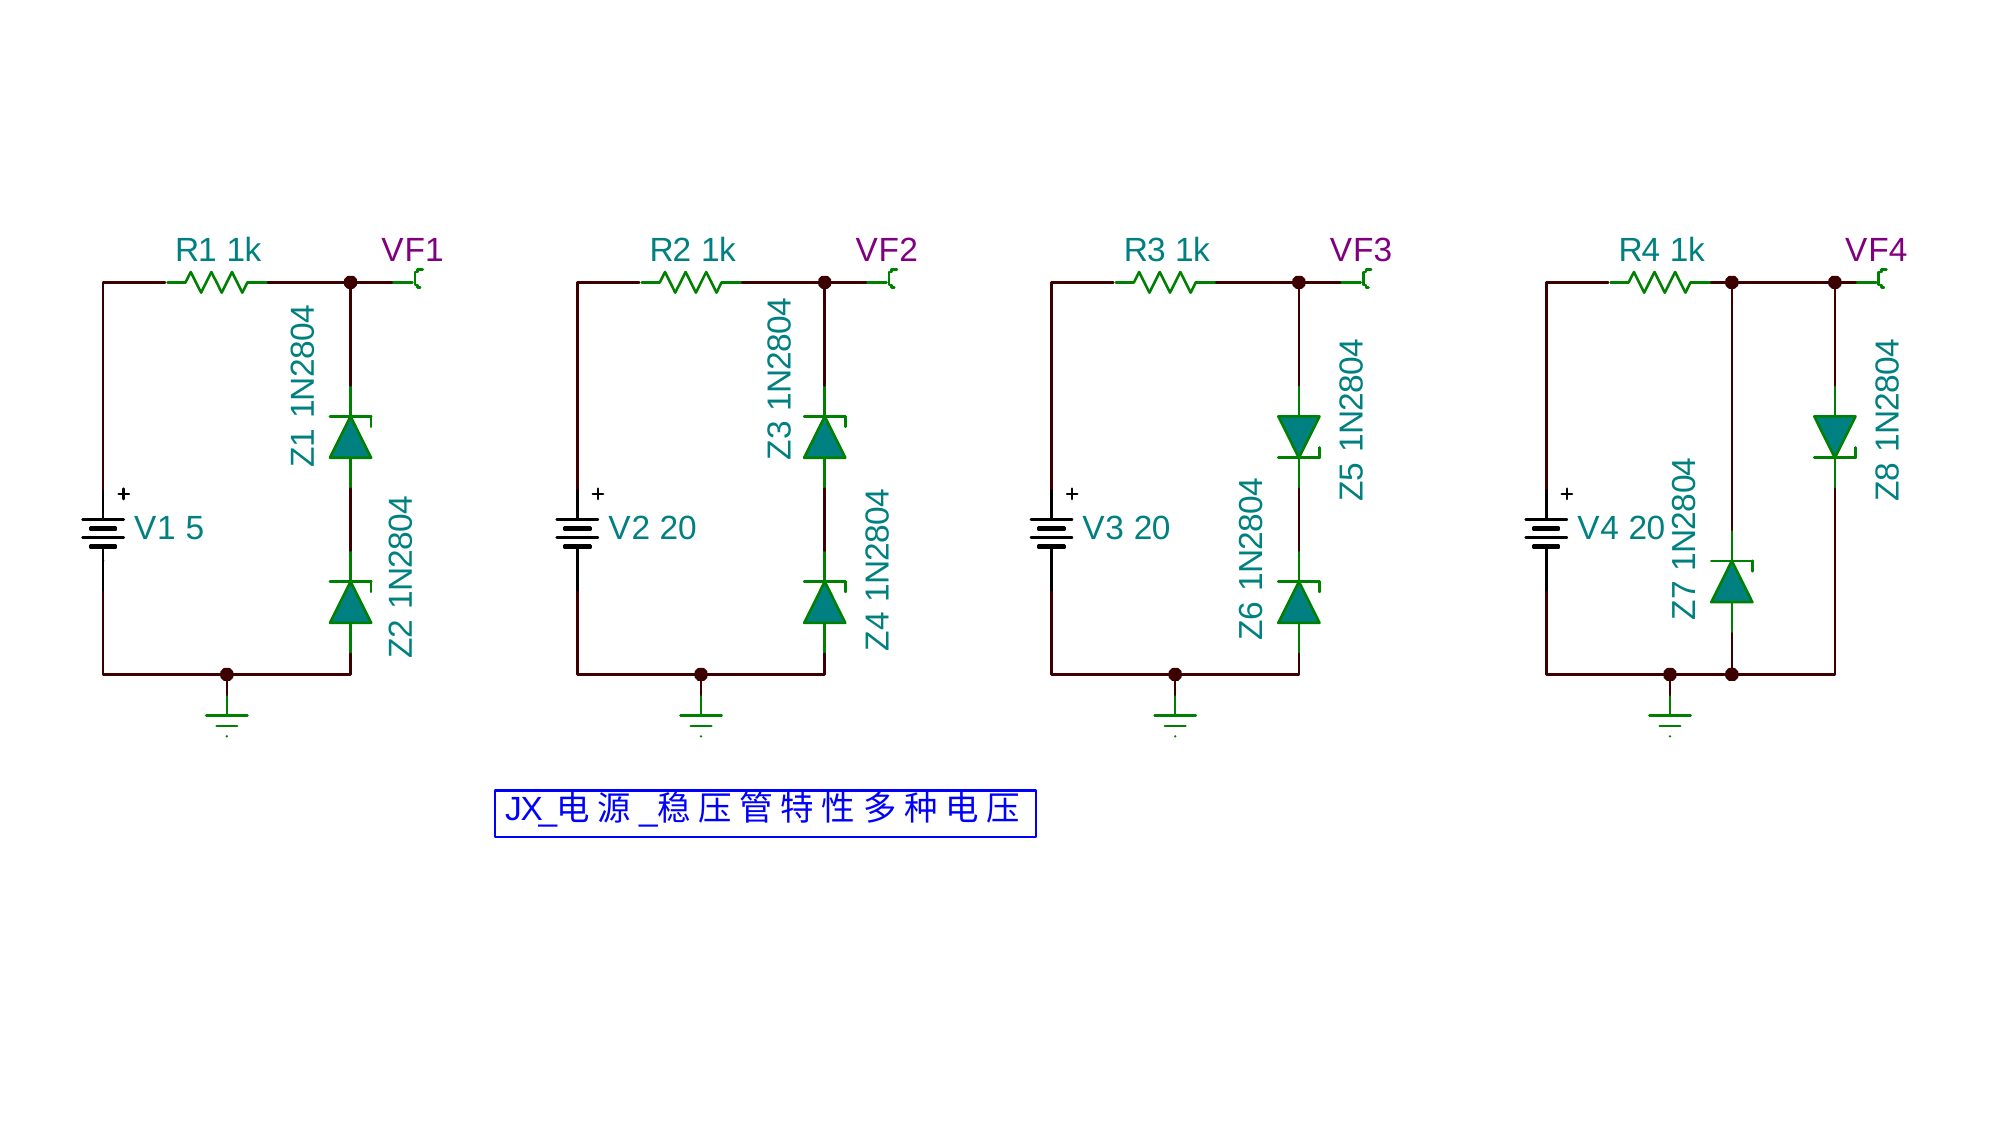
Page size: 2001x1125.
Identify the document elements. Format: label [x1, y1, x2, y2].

picture [30, 179, 1969, 892]
